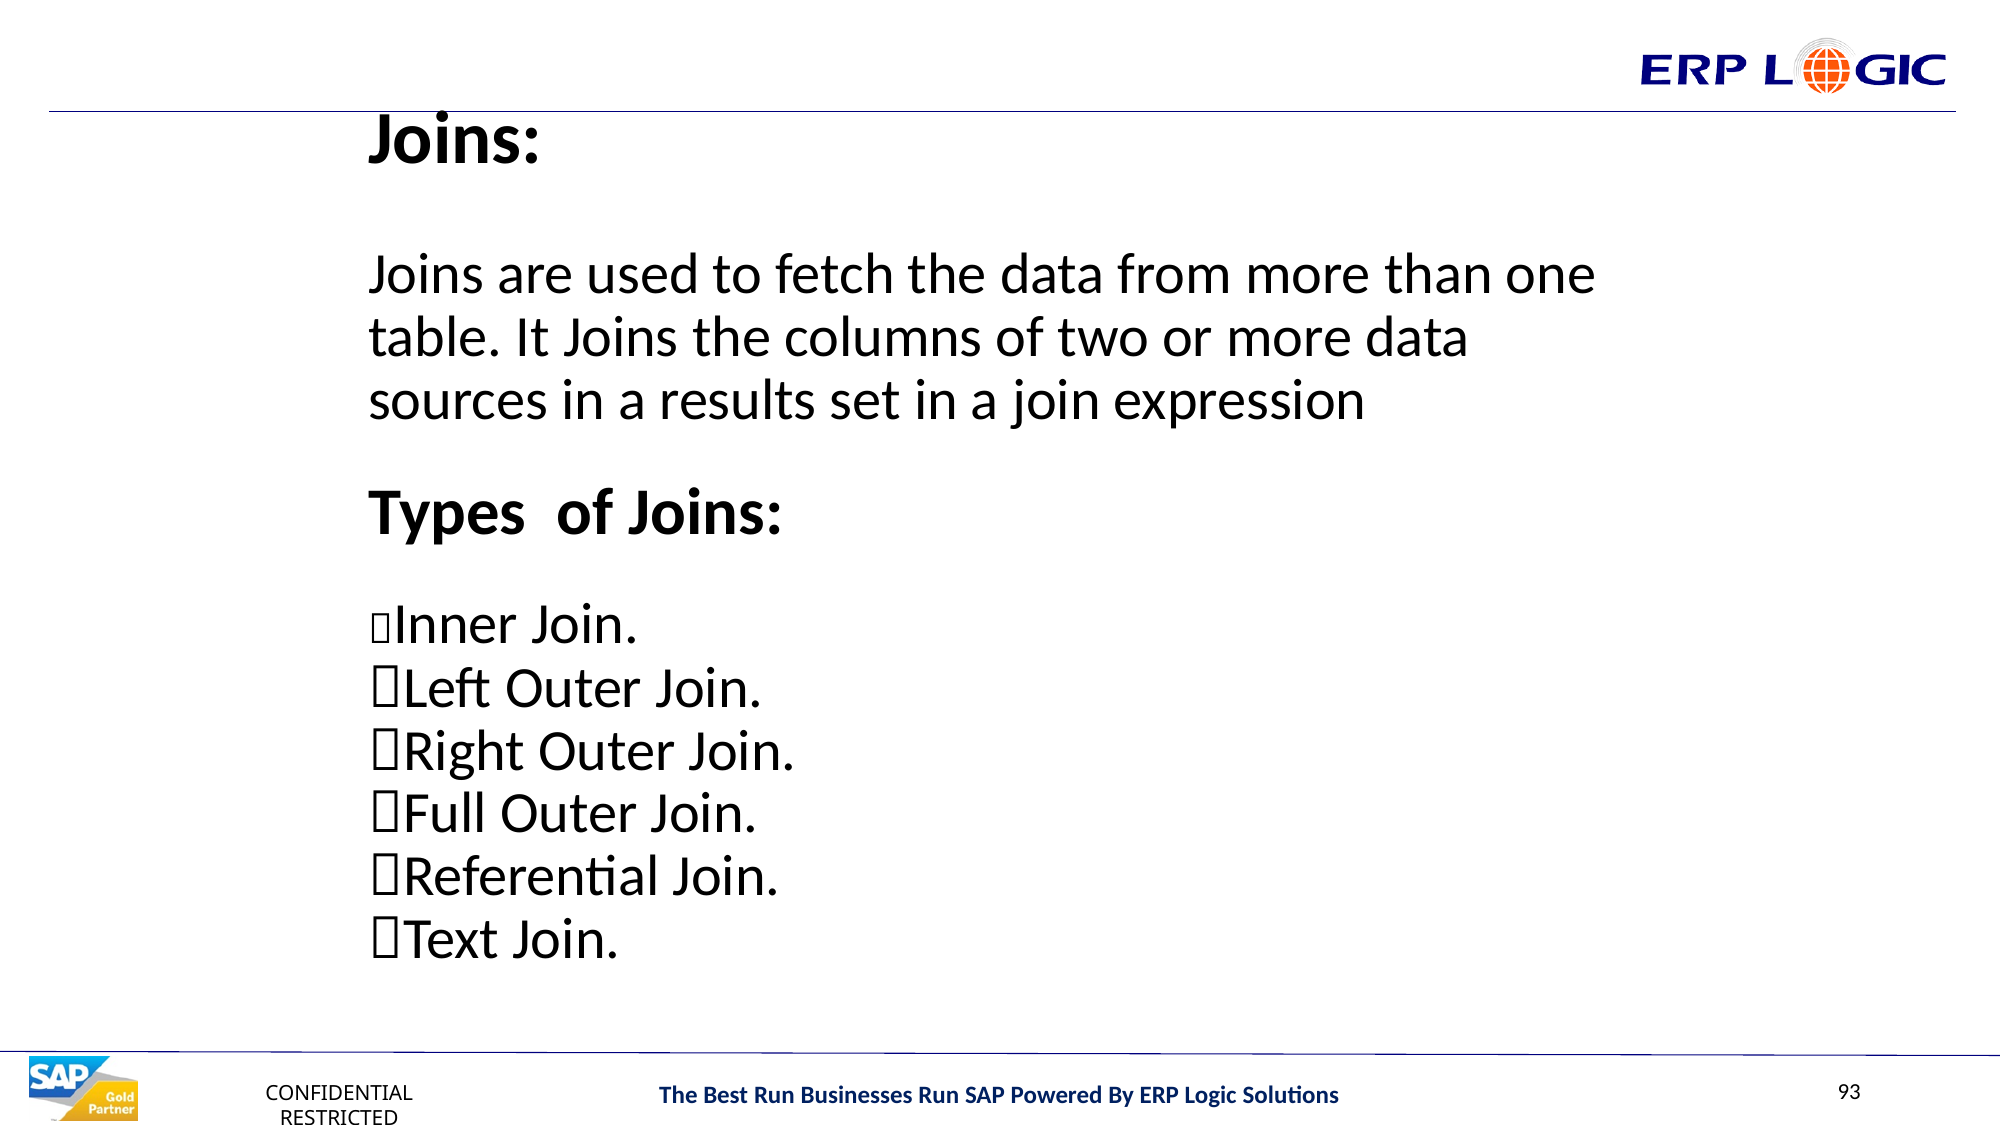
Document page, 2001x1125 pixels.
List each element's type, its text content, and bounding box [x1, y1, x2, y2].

picture [1615, 33, 1975, 103]
title Joins: Joins are used to fetch the data from more than one table. It Joins the columns of two or more data sources in a results set in a join expression Types of Joins: Inner Join. Left Outer Join. Right Outer Join. Full Outer Join. Referential Join. Text Join. [353, 600, 1647, 675]
picture [29, 1056, 138, 1121]
